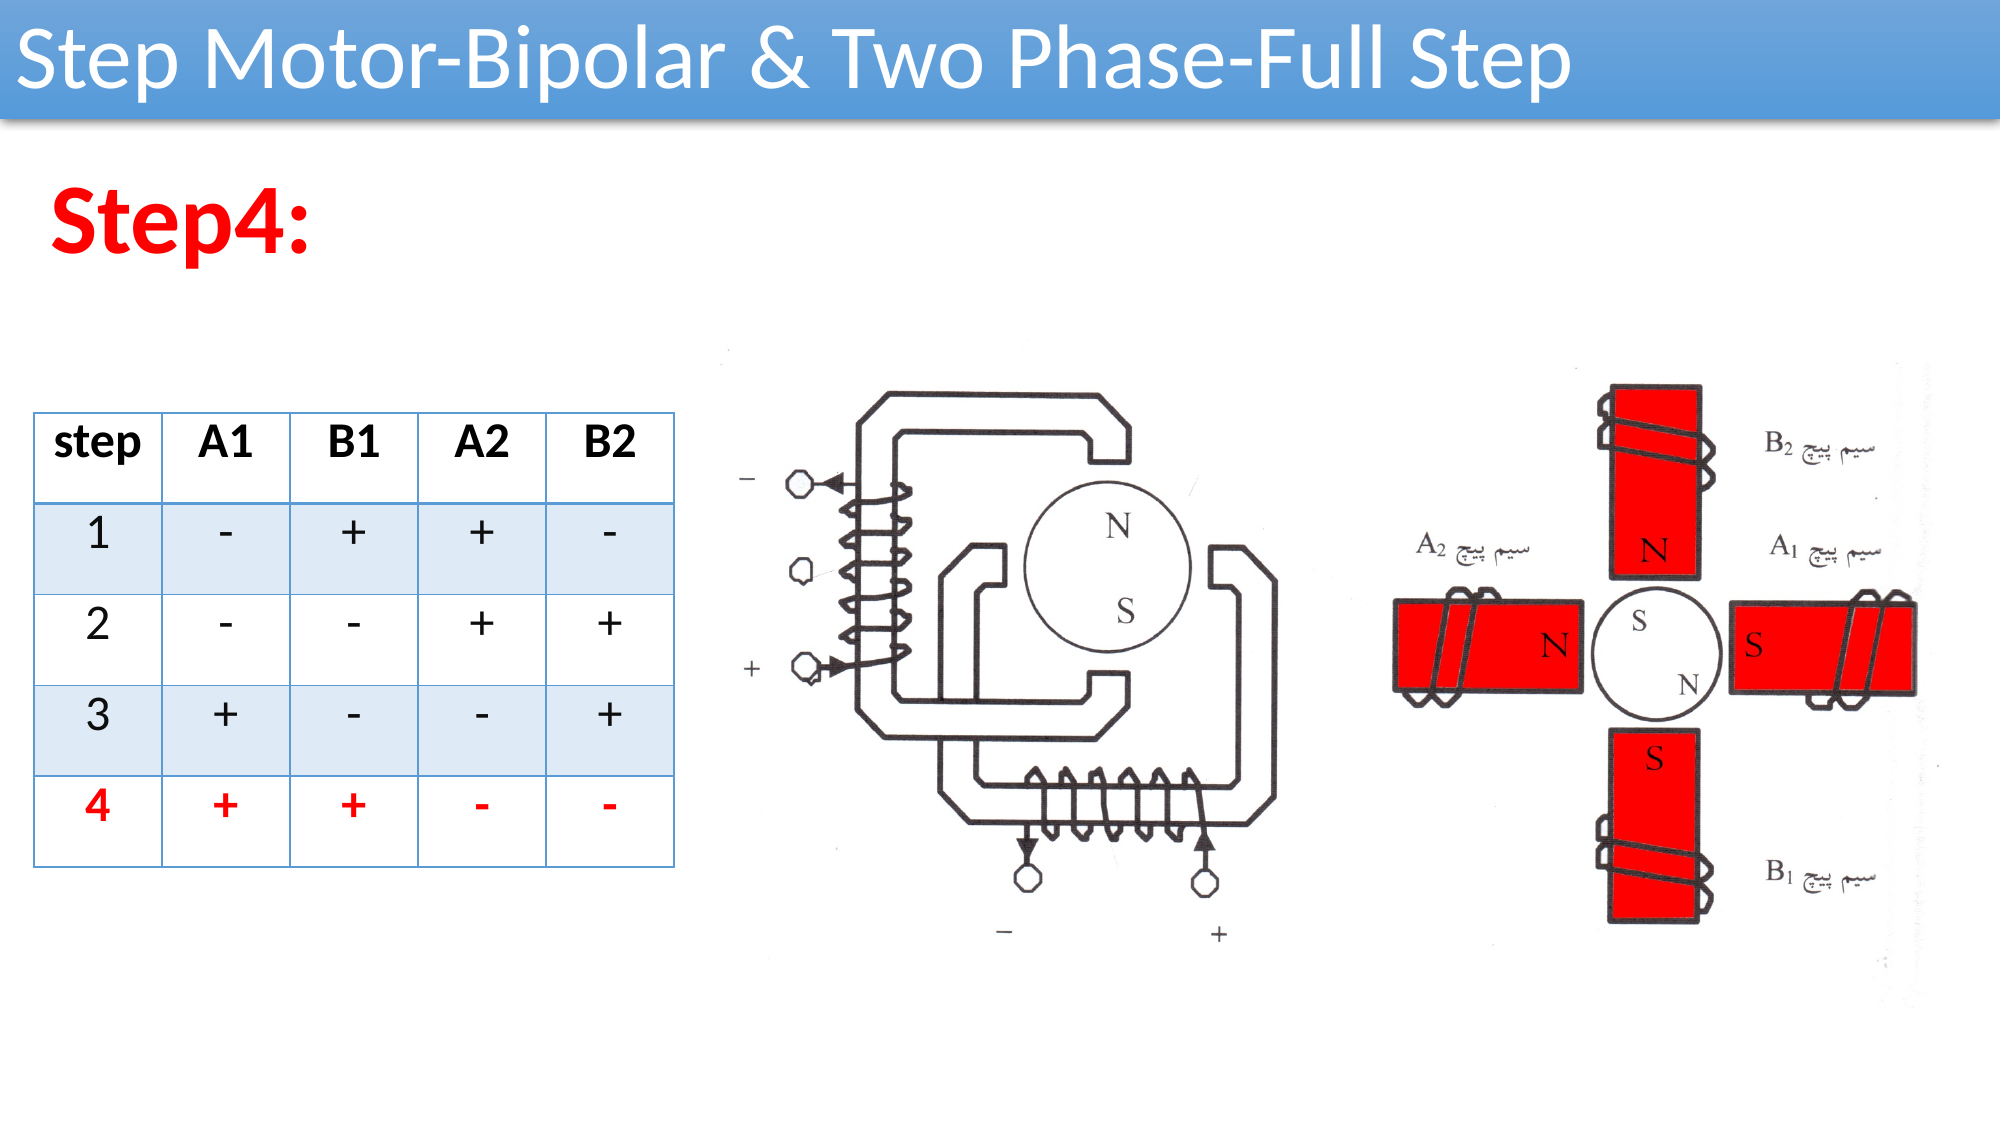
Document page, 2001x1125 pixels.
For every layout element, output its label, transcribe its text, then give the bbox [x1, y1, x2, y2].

table_cell + [163, 777, 289, 866]
table_header A2 [419, 414, 545, 502]
table_cell - [419, 777, 545, 866]
table_cell 4 [35, 777, 161, 866]
table_cell + [547, 595, 673, 685]
table_header B1 [291, 414, 417, 502]
table_cell - [163, 595, 289, 685]
table_cell - [547, 505, 673, 594]
table_cell + [547, 686, 673, 775]
table_header A1 [163, 414, 289, 502]
text_box Step Motor-Bipolar & Two Phase-Full Step [0, 0, 2000, 119]
text_box Step4: [35, 146, 329, 281]
picture [697, 339, 1986, 1008]
table_cell + [419, 595, 545, 685]
table_cell - [291, 686, 417, 775]
table_cell - [419, 686, 545, 775]
table_cell + [163, 686, 289, 775]
table_cell + [291, 777, 417, 866]
table_cell + [291, 505, 417, 594]
table_cell - [163, 505, 289, 594]
table_cell + [419, 505, 545, 594]
table_cell 2 [35, 595, 161, 685]
table_cell - [547, 777, 673, 866]
table_cell 1 [35, 505, 161, 594]
table_header B2 [547, 414, 673, 502]
table_header step [35, 414, 161, 502]
table_cell 3 [35, 686, 161, 775]
table_cell - [291, 595, 417, 685]
